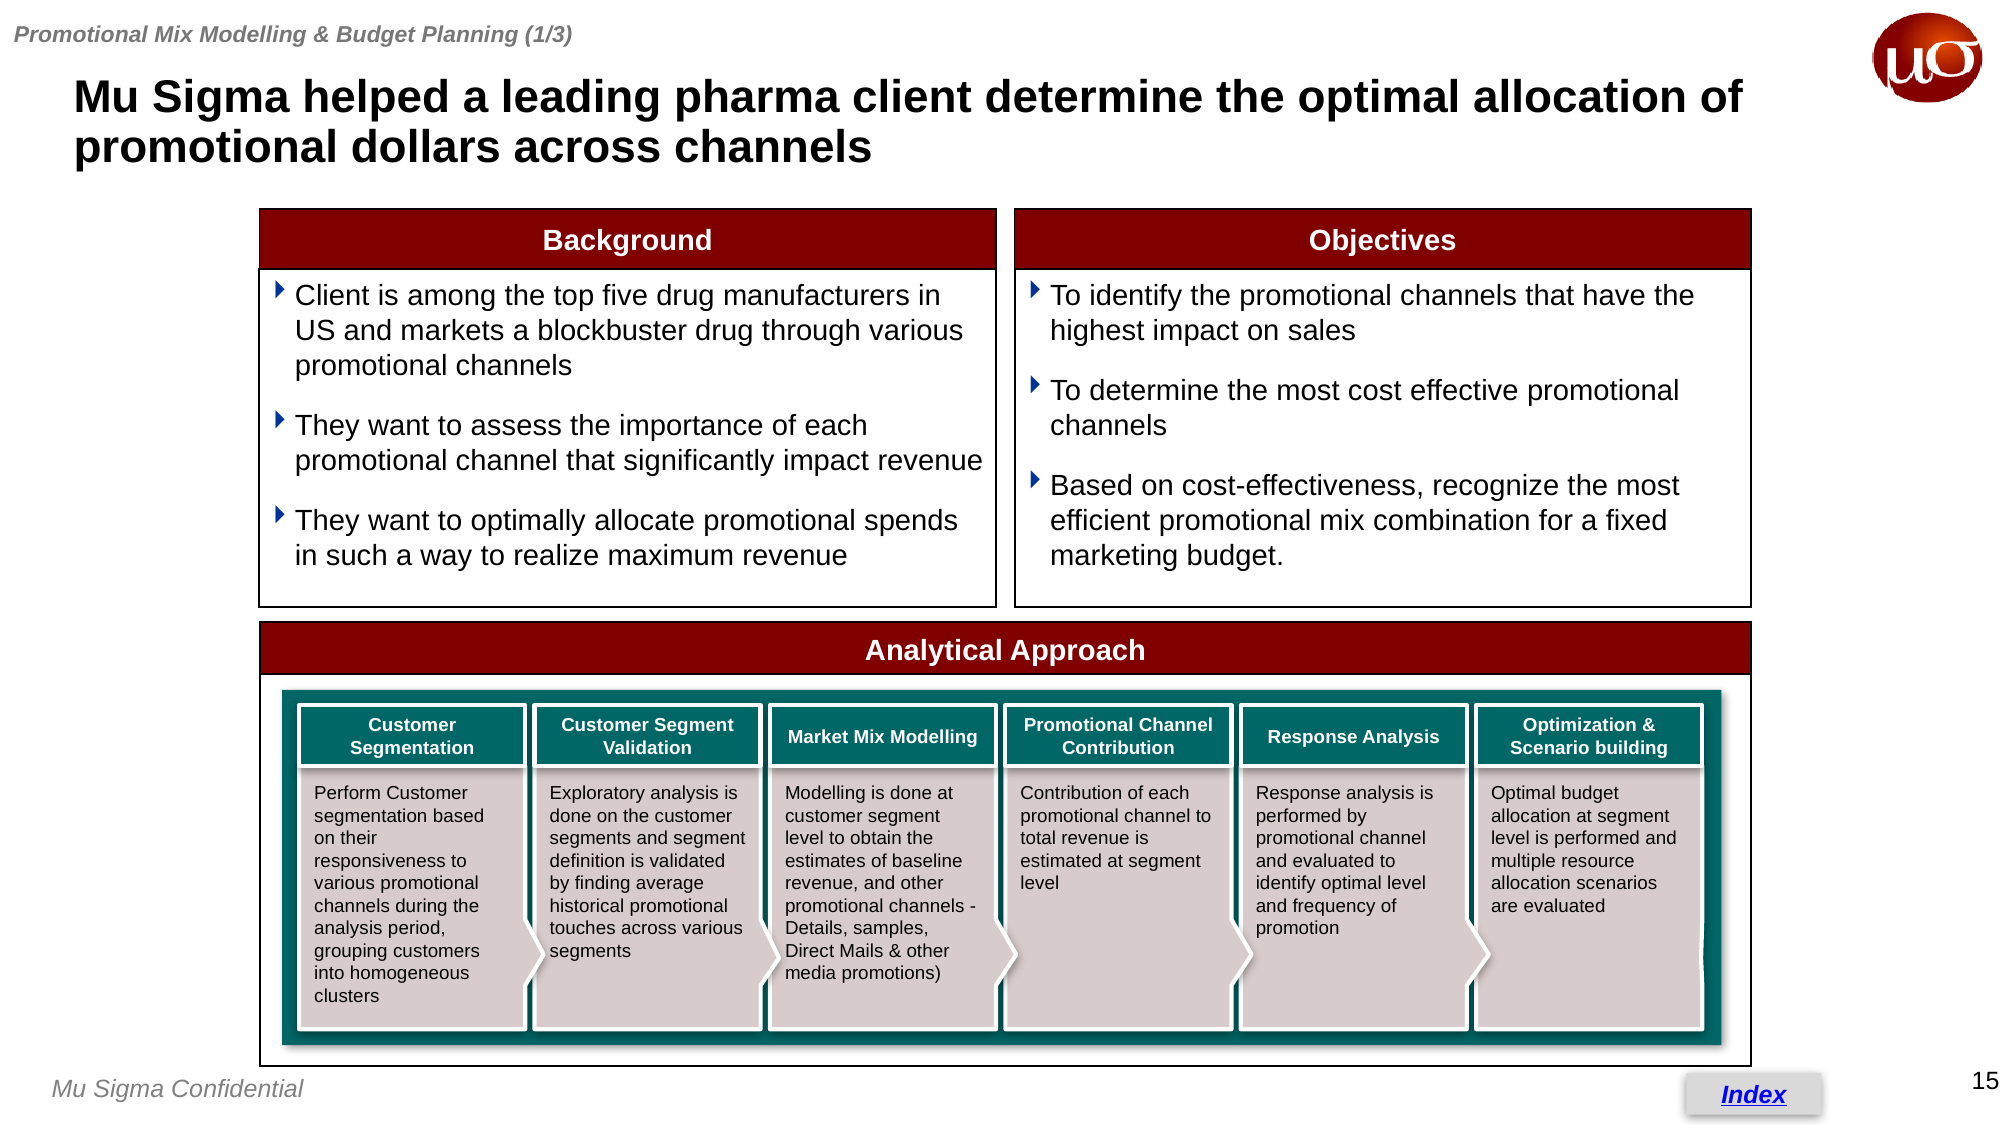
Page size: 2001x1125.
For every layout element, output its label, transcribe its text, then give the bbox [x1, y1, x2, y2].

text_box To identify the promotional channels that have the highest impact on sales To determine the most cost effective promotional channels Based on cost-effectiveness, recognize the most efficient promotional mix combination for a fixed marketing budget. [1014, 268, 1752, 607]
text_box Client is among the top five drug manufacturers in US and markets a blockbuster drug through various promotional channels They want to assess the importance of each promotional channel that significantly impact revenue They want to optimally allocate promotional spends in such a way to realize maximum revenue [259, 268, 997, 607]
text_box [769, 705, 997, 1030]
text_box Promotional Mix Modelling & Budget Planning (1/3) [0, 12, 672, 55]
text_box Mu Sigma helped a leading pharma client determine the optimal allocation of promotional dollars across channels [58, 53, 1928, 192]
text_box Index [1684, 1071, 1823, 1117]
text_box [259, 674, 1752, 1066]
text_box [1475, 705, 1703, 1030]
text_box Analytical Approach [259, 622, 1752, 674]
picture [1867, 12, 1988, 103]
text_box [1005, 705, 1232, 1030]
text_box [1240, 705, 1468, 1030]
text_box Background [259, 208, 997, 268]
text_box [298, 705, 526, 1030]
text_box Objectives [1014, 208, 1752, 268]
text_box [534, 705, 761, 1030]
